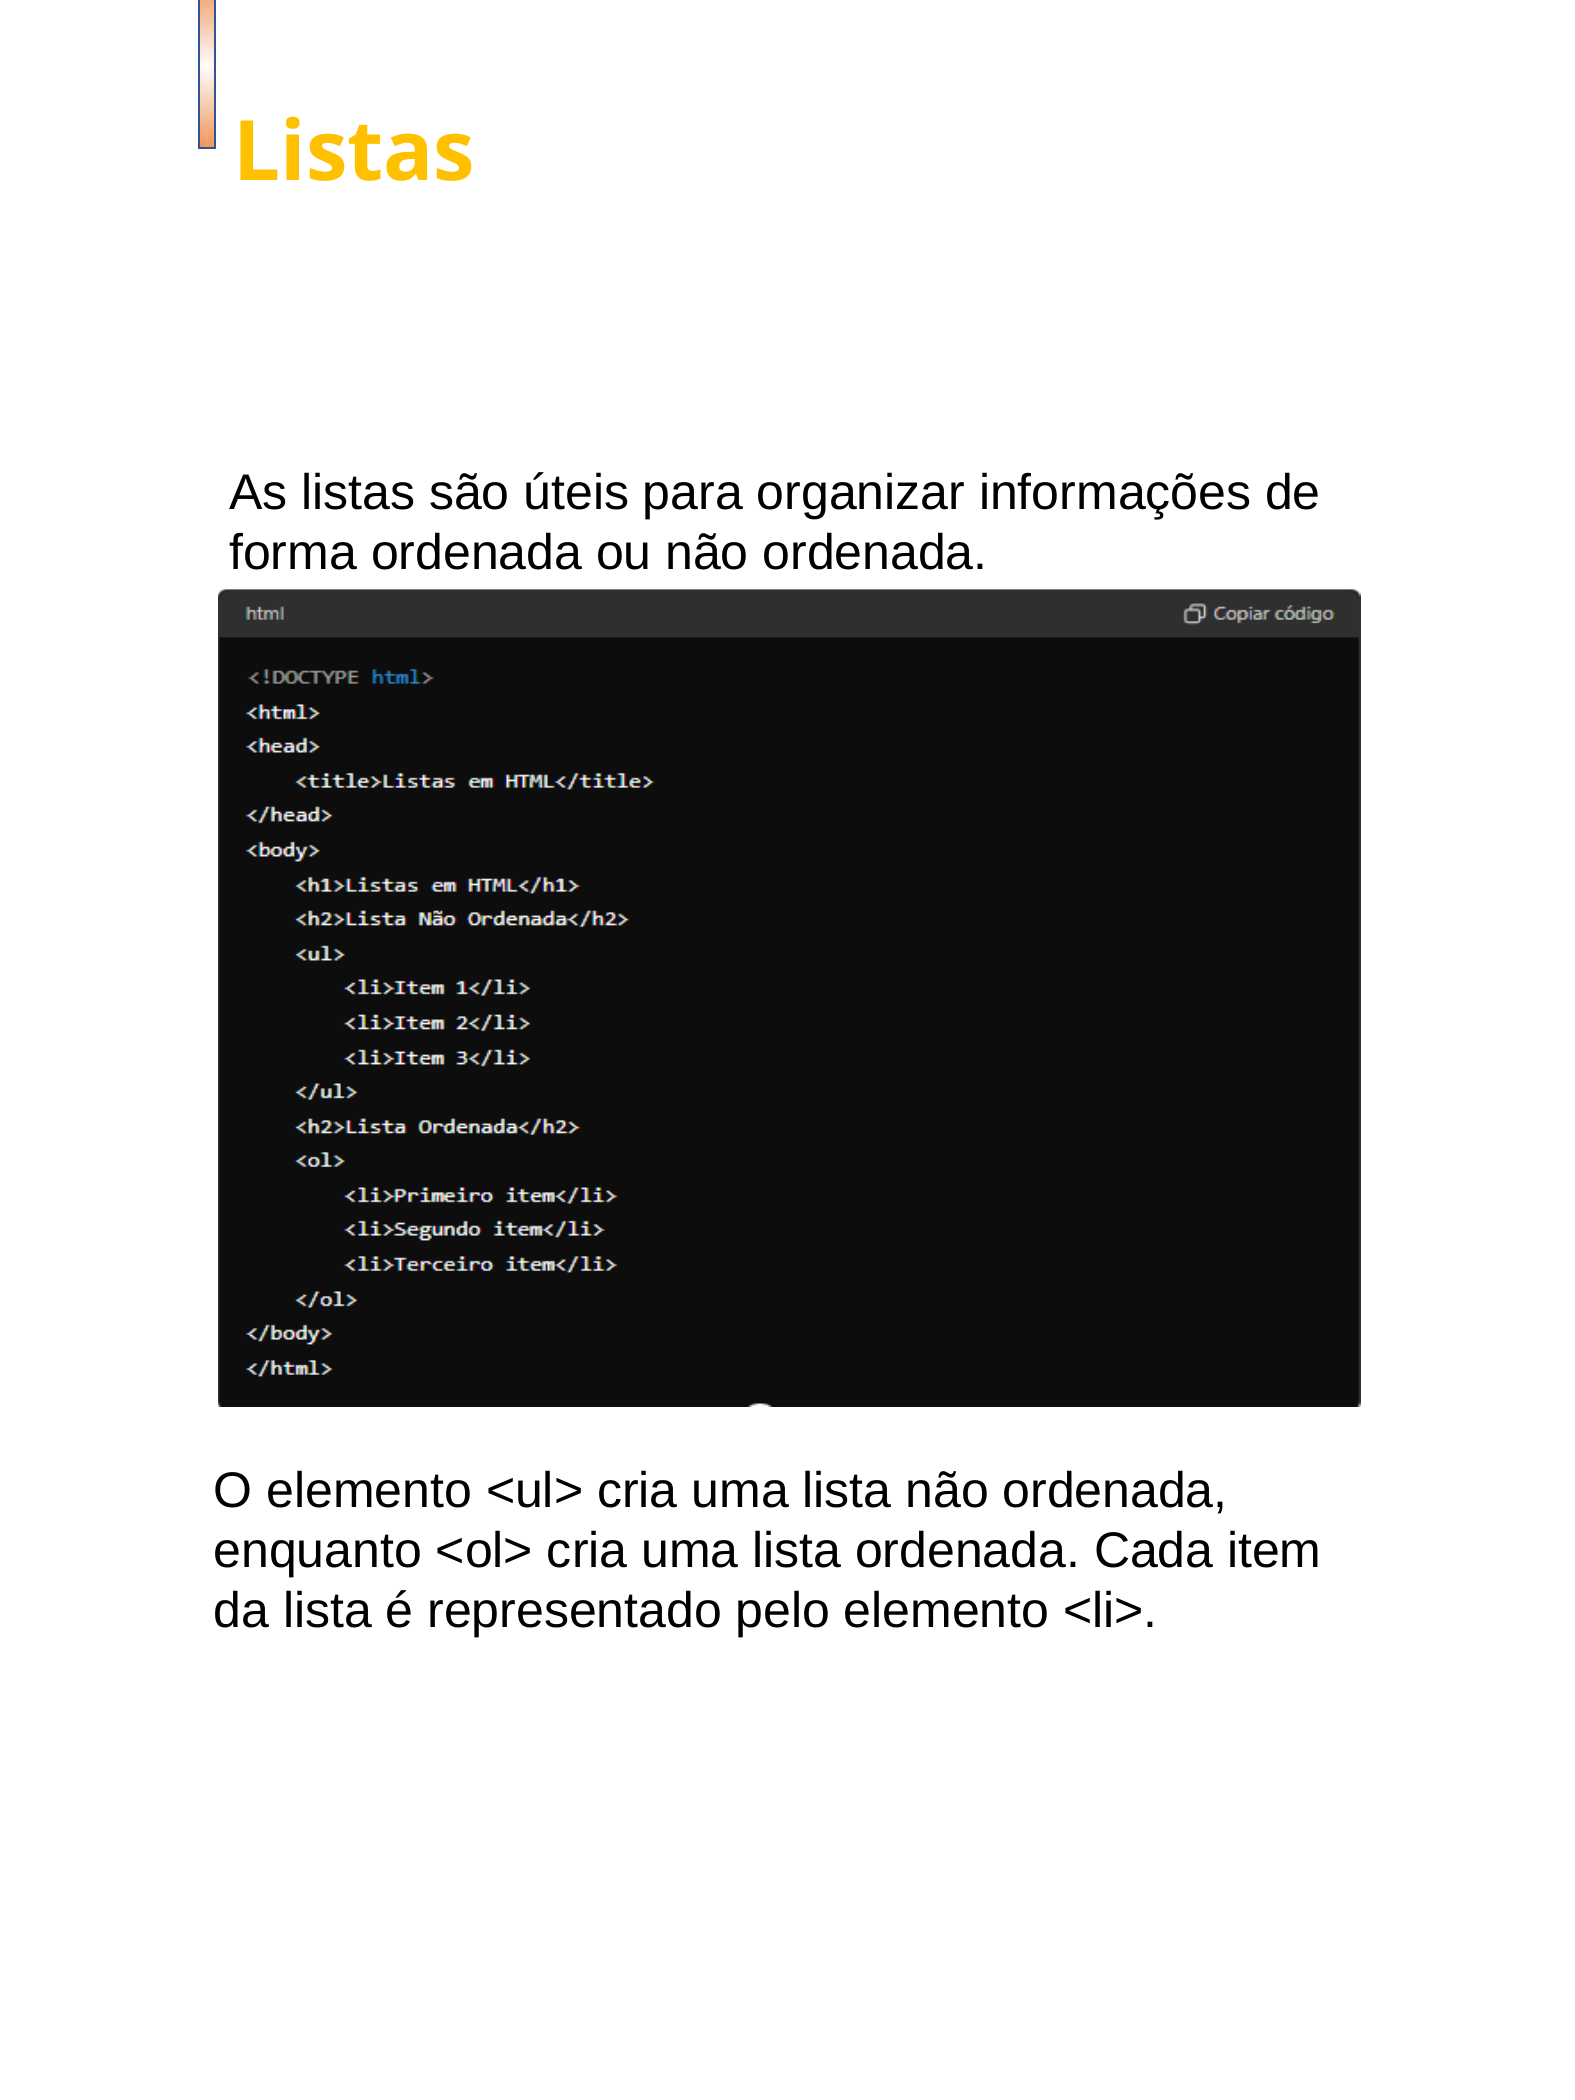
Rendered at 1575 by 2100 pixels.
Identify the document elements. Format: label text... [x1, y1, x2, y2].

text_box O elemento <ul> cria uma lista não ordenada, enquanto <ol> cria uma lista ordenada. Cada item da lista é representado pelo elemento <li>. [198, 1450, 1384, 1645]
text_box [198, 0, 216, 149]
picture [218, 588, 1361, 1408]
text_box Listas [218, 89, 1384, 205]
text_box As listas são úteis para organizar informações de forma ordenada ou não ordenada. [214, 452, 1384, 587]
